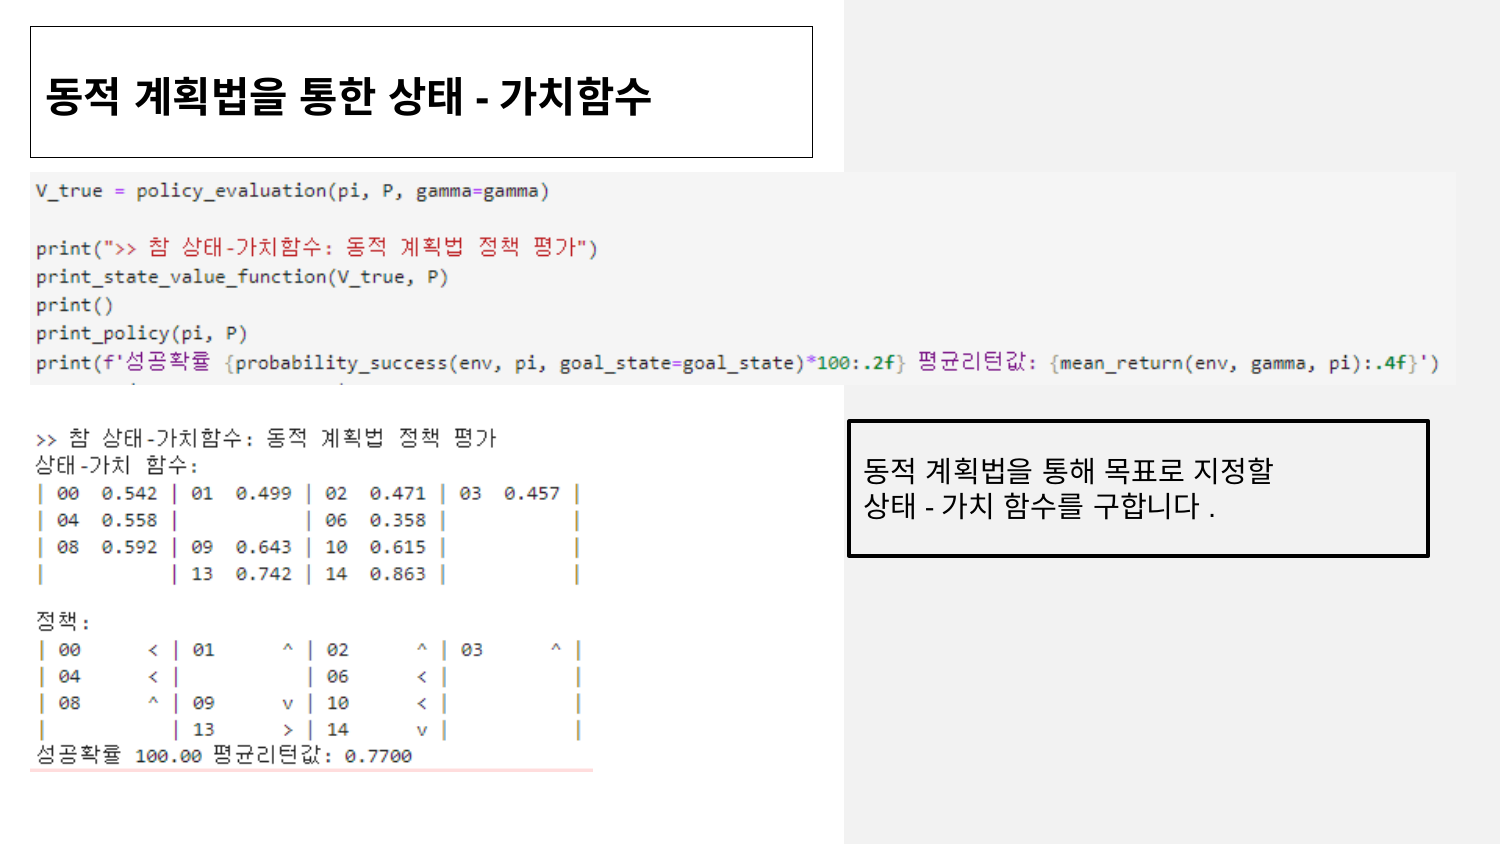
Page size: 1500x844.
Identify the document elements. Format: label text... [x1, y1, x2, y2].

picture [30, 0, 1500, 844]
picture [30, 421, 594, 773]
text_box 동적 계획법을 통해 목표로 지정할 상태-가치 함수를 구합니다. [847, 419, 1430, 558]
title 동적 계획법을 통한 상태-가치함수 [30, 26, 813, 158]
